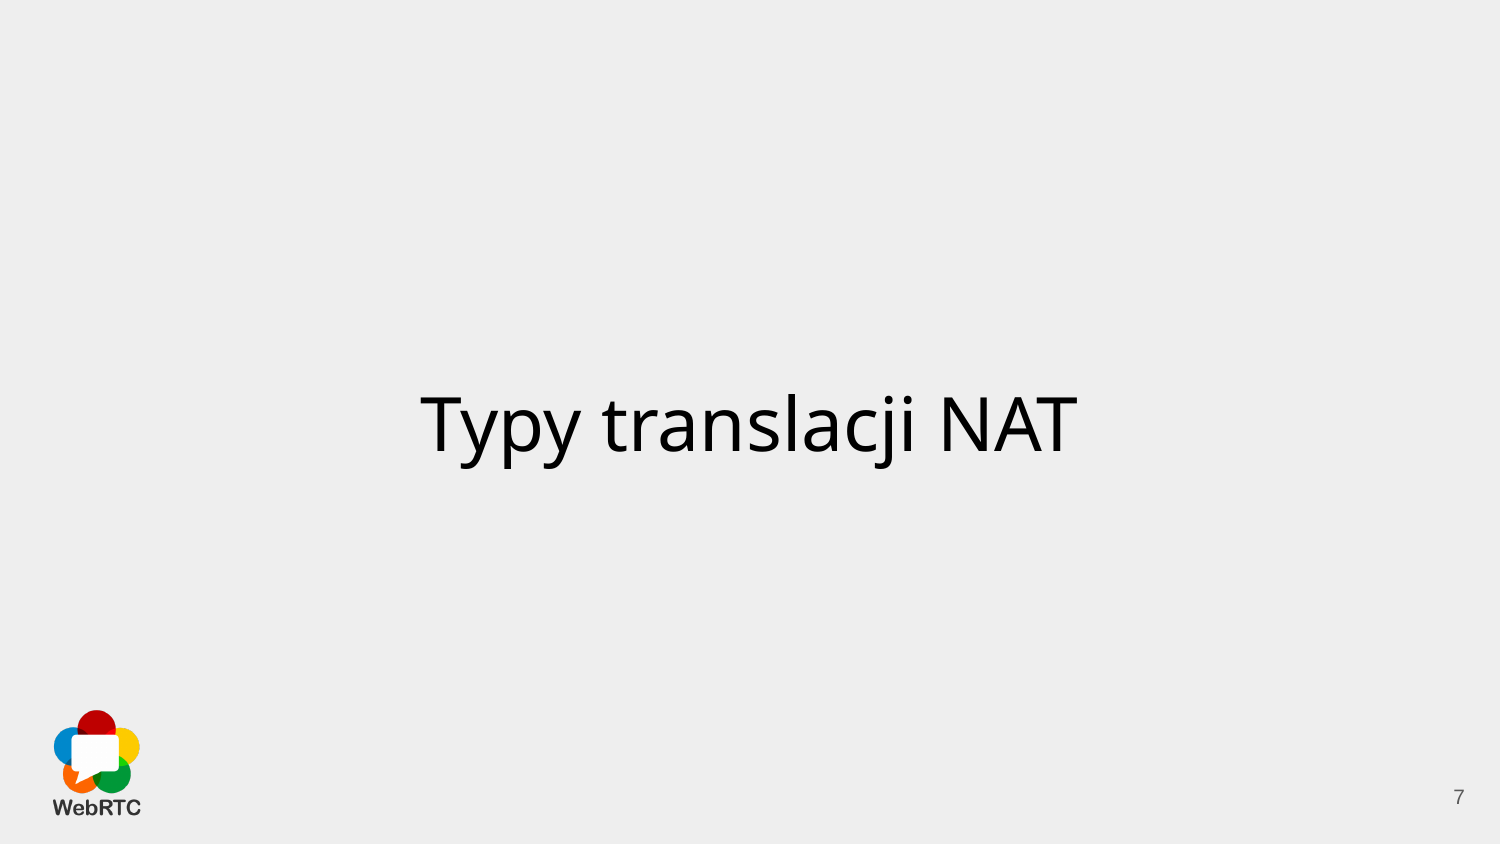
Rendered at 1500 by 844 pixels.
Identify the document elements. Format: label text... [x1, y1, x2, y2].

slide_number ‹#› [1389, 764, 1480, 830]
title Typy translacji NAT [51, 352, 1449, 491]
picture [51, 708, 142, 817]
